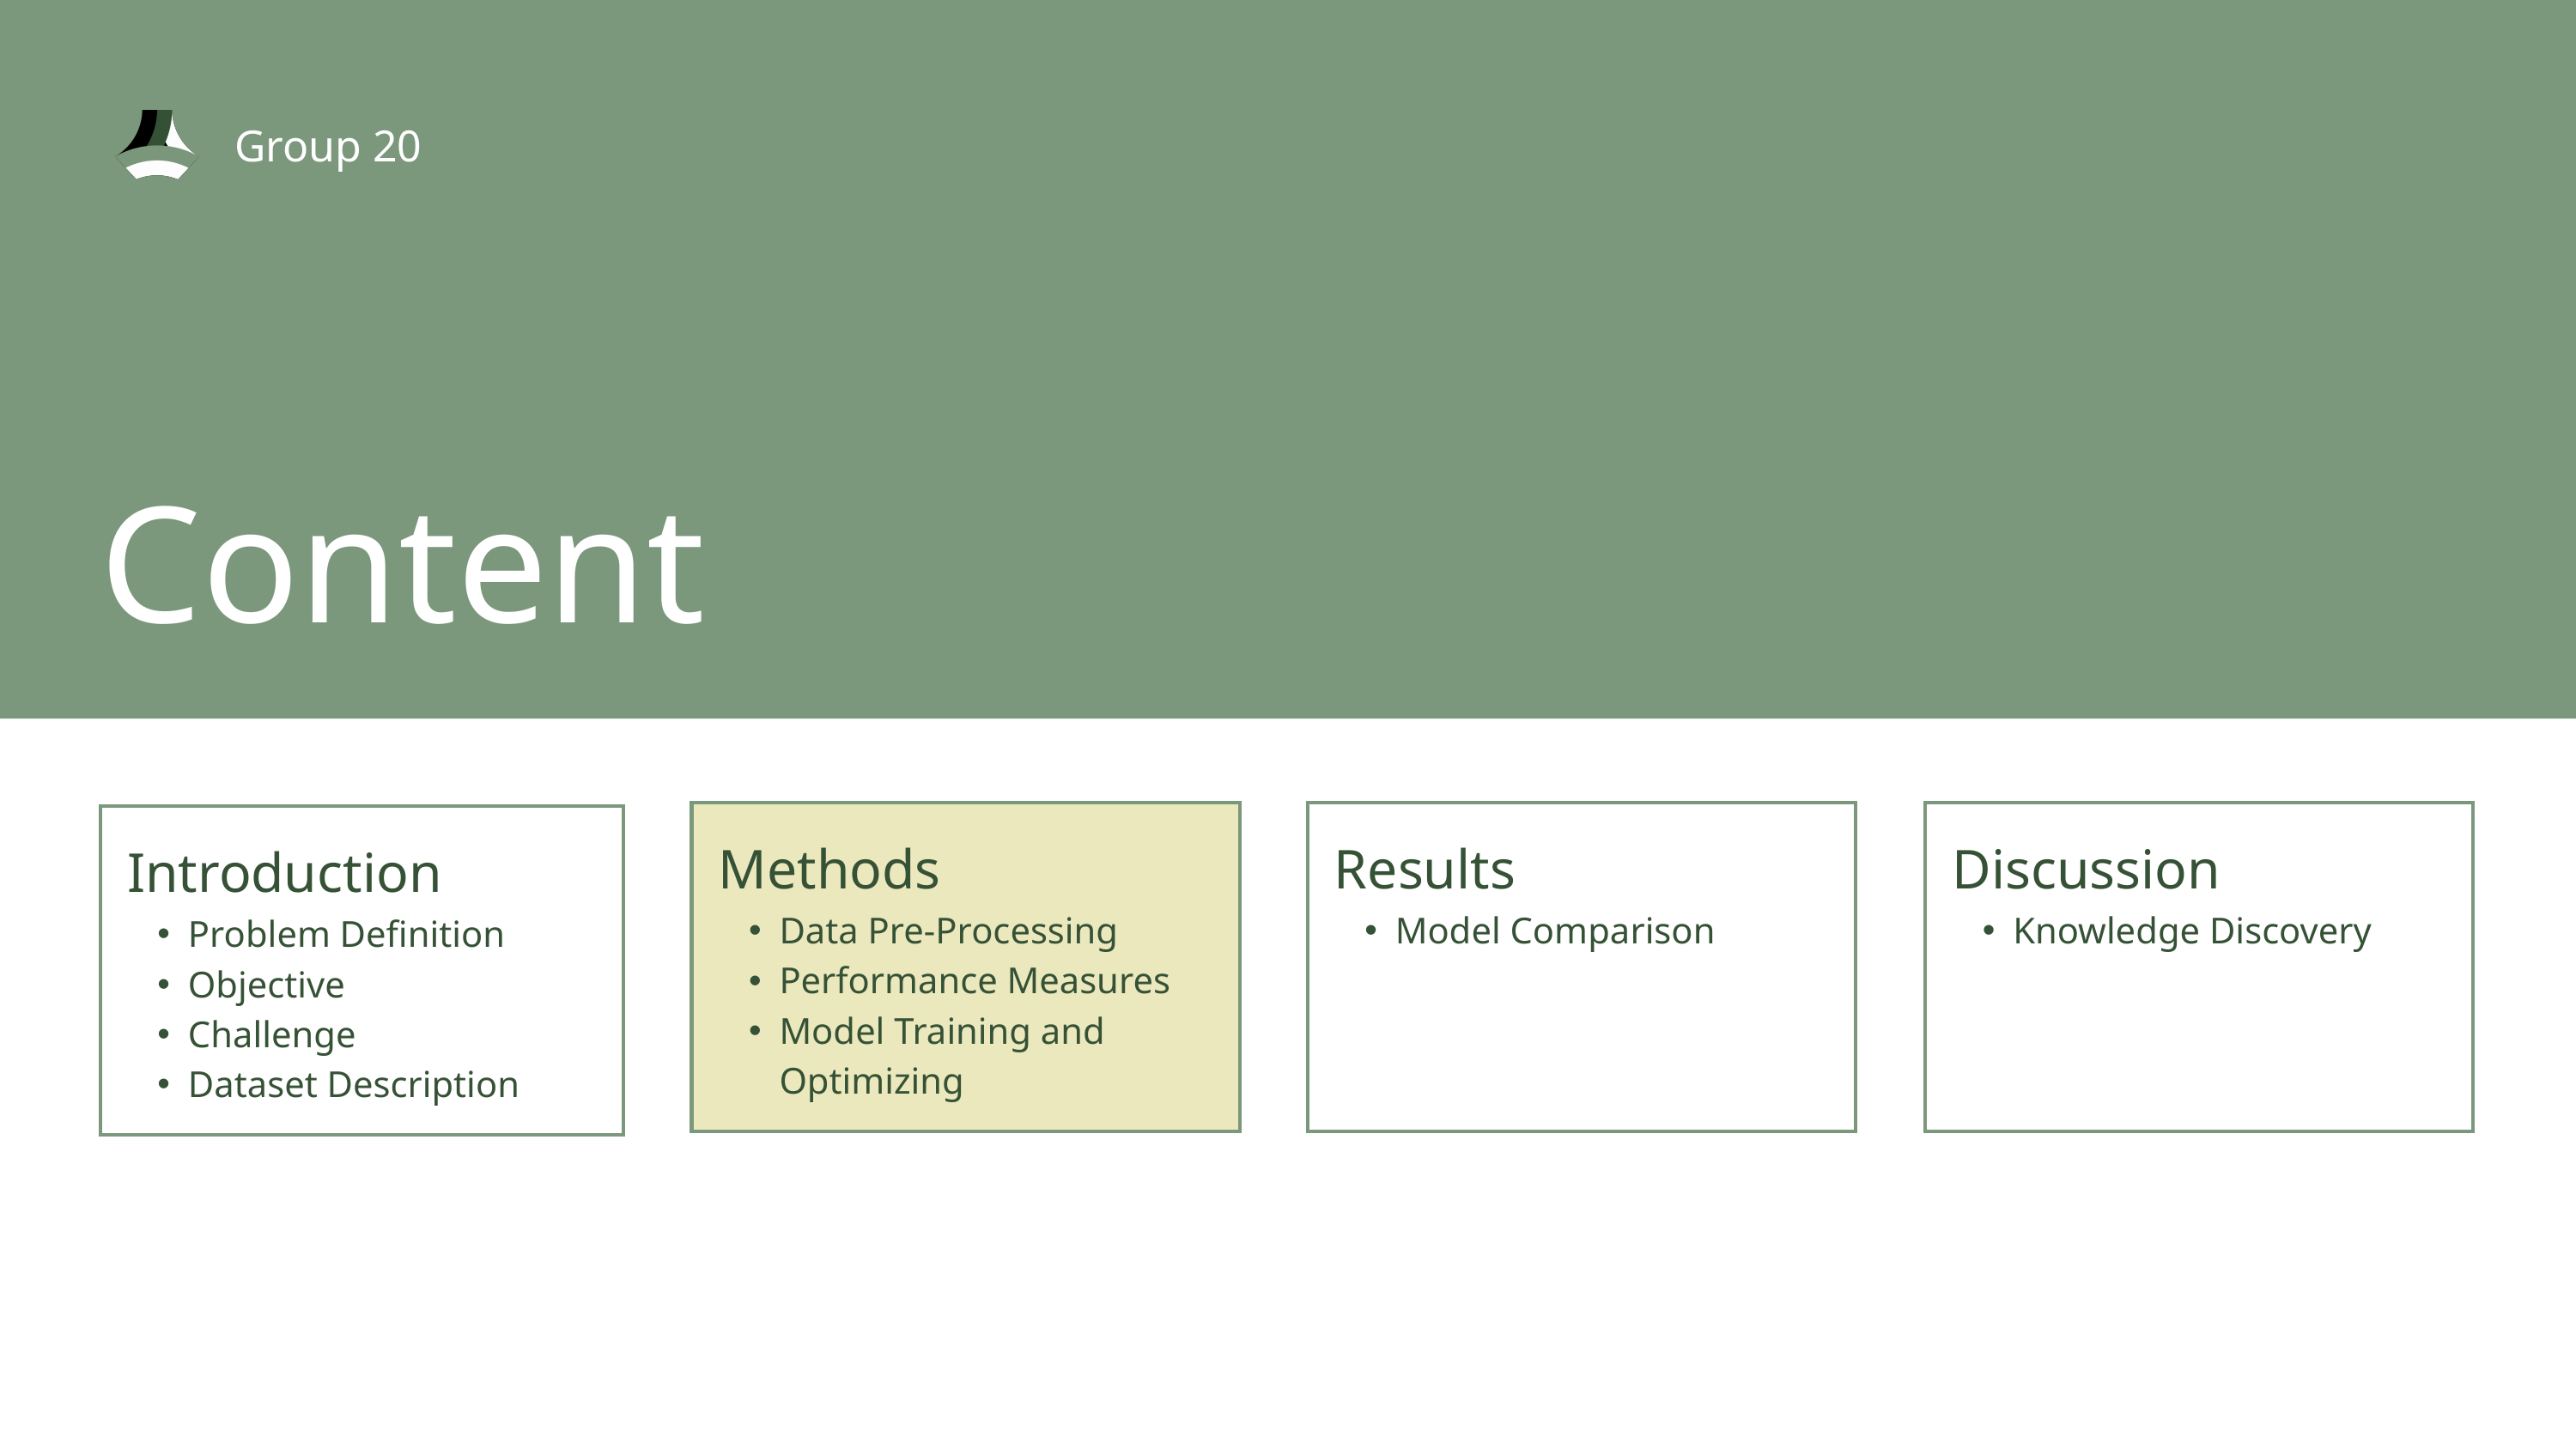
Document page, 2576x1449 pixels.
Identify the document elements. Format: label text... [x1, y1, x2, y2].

table_header Results Model Comparison Performance Measures Model Training and Optimizing [1309, 804, 1854, 1130]
text_box [0, 0, 2576, 719]
table_header Introduction Problem Definition Objective Challenge Dataset Description [102, 808, 622, 1133]
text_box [115, 110, 594, 180]
table_header Methods Data Pre-Processing Performance Measures Model Training and Optimizing [694, 804, 1238, 1130]
text_box Content [100, 461, 1244, 655]
table_header Discussion Knowledge Discovery Objective Challenge Dataset Description [1927, 804, 2471, 1130]
